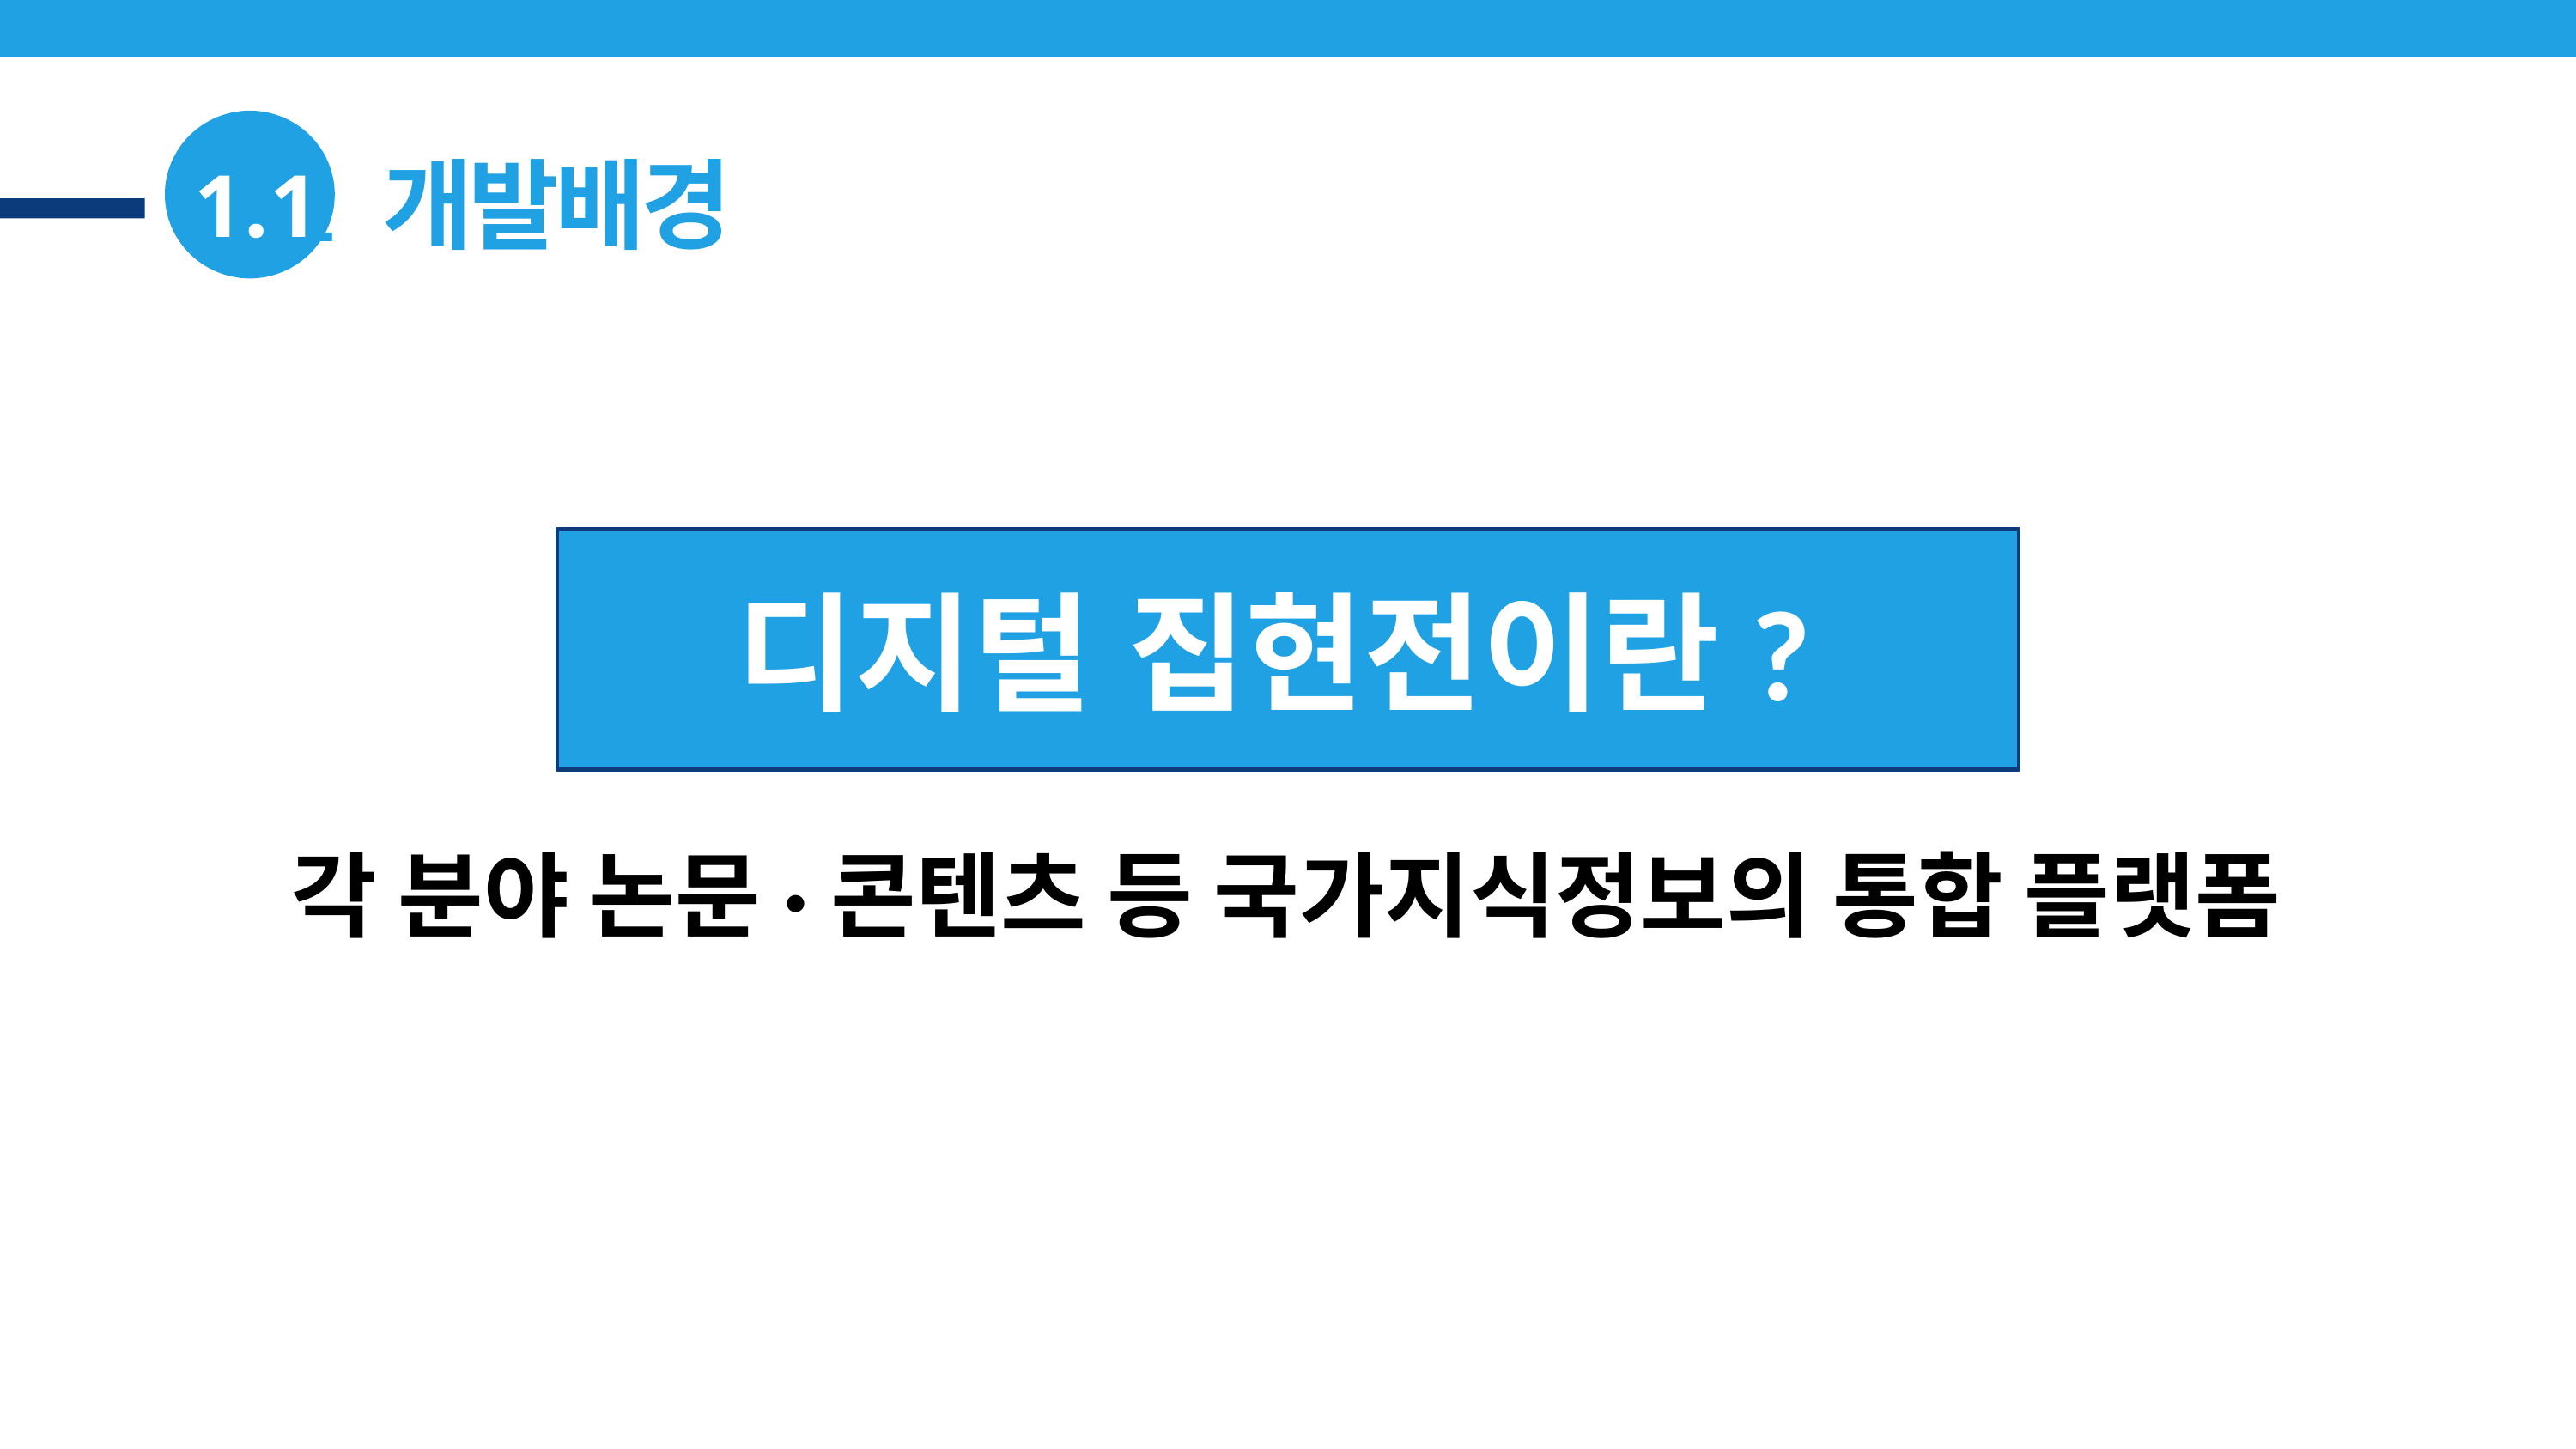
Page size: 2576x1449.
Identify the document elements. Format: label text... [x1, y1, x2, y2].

text_box 디지털 집현전이란? [557, 529, 2019, 770]
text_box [154, 110, 361, 279]
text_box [0, 0, 2576, 58]
text_box 2.1 개발배경 [364, 142, 1150, 262]
text_box 각 분야 논문·콘텐츠 등 국가지식정보의 통합 플랫폼 [278, 830, 2294, 955]
